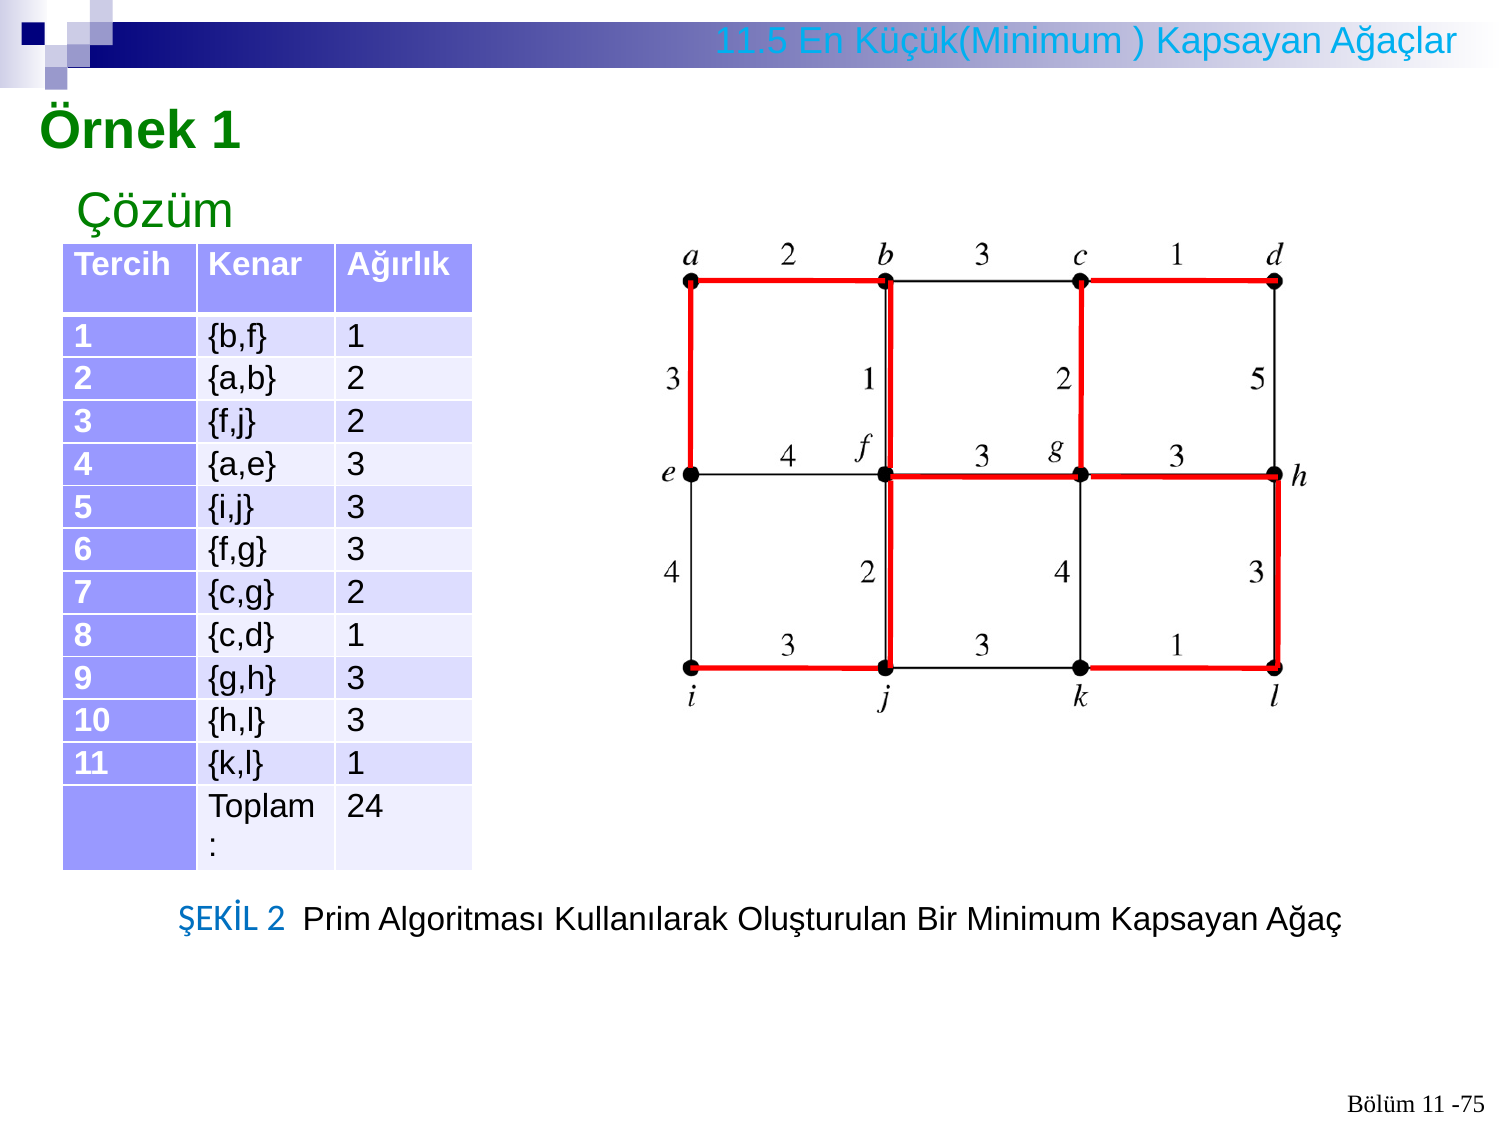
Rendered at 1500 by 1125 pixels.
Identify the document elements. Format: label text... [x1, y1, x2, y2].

table_cell 2 [336, 401, 472, 442]
table_cell 5 [63, 486, 196, 527]
table_cell 1 [336, 317, 472, 356]
table_header Ağırlık [336, 244, 472, 312]
table_cell 4 [63, 444, 196, 485]
picture [661, 240, 1307, 713]
table_cell {f,j} [198, 401, 334, 442]
table_cell 10 [63, 700, 196, 741]
table_cell 1 [336, 743, 472, 784]
table_cell {g,h} [198, 657, 334, 698]
table_cell 3 [336, 657, 472, 698]
table_header Kenar [198, 244, 334, 312]
table_cell {f,g} [198, 529, 334, 570]
table_cell {a,b} [198, 358, 334, 399]
table_cell 3 [336, 700, 472, 741]
table_cell {k,l} [198, 743, 334, 784]
table_cell [63, 786, 196, 870]
table_cell {h,l} [198, 700, 334, 741]
text_box ŞEKİL 2 Prim Algoritması Kullanılarak Oluşturulan Bir Minimum Kapsayan Ağaç [163, 885, 1420, 945]
table_cell {i,j} [198, 486, 334, 527]
table_cell 7 [63, 572, 196, 613]
table_cell 2 [336, 572, 472, 613]
table_cell 2 [336, 358, 472, 399]
table_cell 1 [63, 317, 196, 356]
table_cell 2 [63, 358, 196, 399]
table_cell 3 [336, 486, 472, 527]
table_cell 9 [63, 657, 196, 698]
text_box Örnek 1 [24, 87, 1445, 168]
table_cell 6 [63, 529, 196, 570]
table_cell 24 [336, 786, 472, 870]
title 11.5 En Küçük(Minimum ) Kapsayan Ağaçlar [699, 0, 1500, 82]
table_cell {b,f} [198, 317, 334, 356]
table_cell Toplam: [198, 786, 334, 870]
table_cell {a,e} [198, 444, 334, 485]
table_cell {c,g} [198, 572, 334, 613]
slide_number Bölüm 11 -75 [1149, 1049, 1500, 1125]
table_cell 3 [336, 529, 472, 570]
table_cell 3 [63, 401, 196, 442]
table_cell 3 [336, 444, 472, 485]
text_box Çözüm [61, 169, 250, 242]
table_cell {c,d} [198, 615, 334, 656]
table_cell 8 [63, 615, 196, 656]
table_cell 11 [63, 743, 196, 784]
table_cell 1 [336, 615, 472, 656]
table_header Tercih [63, 244, 196, 312]
